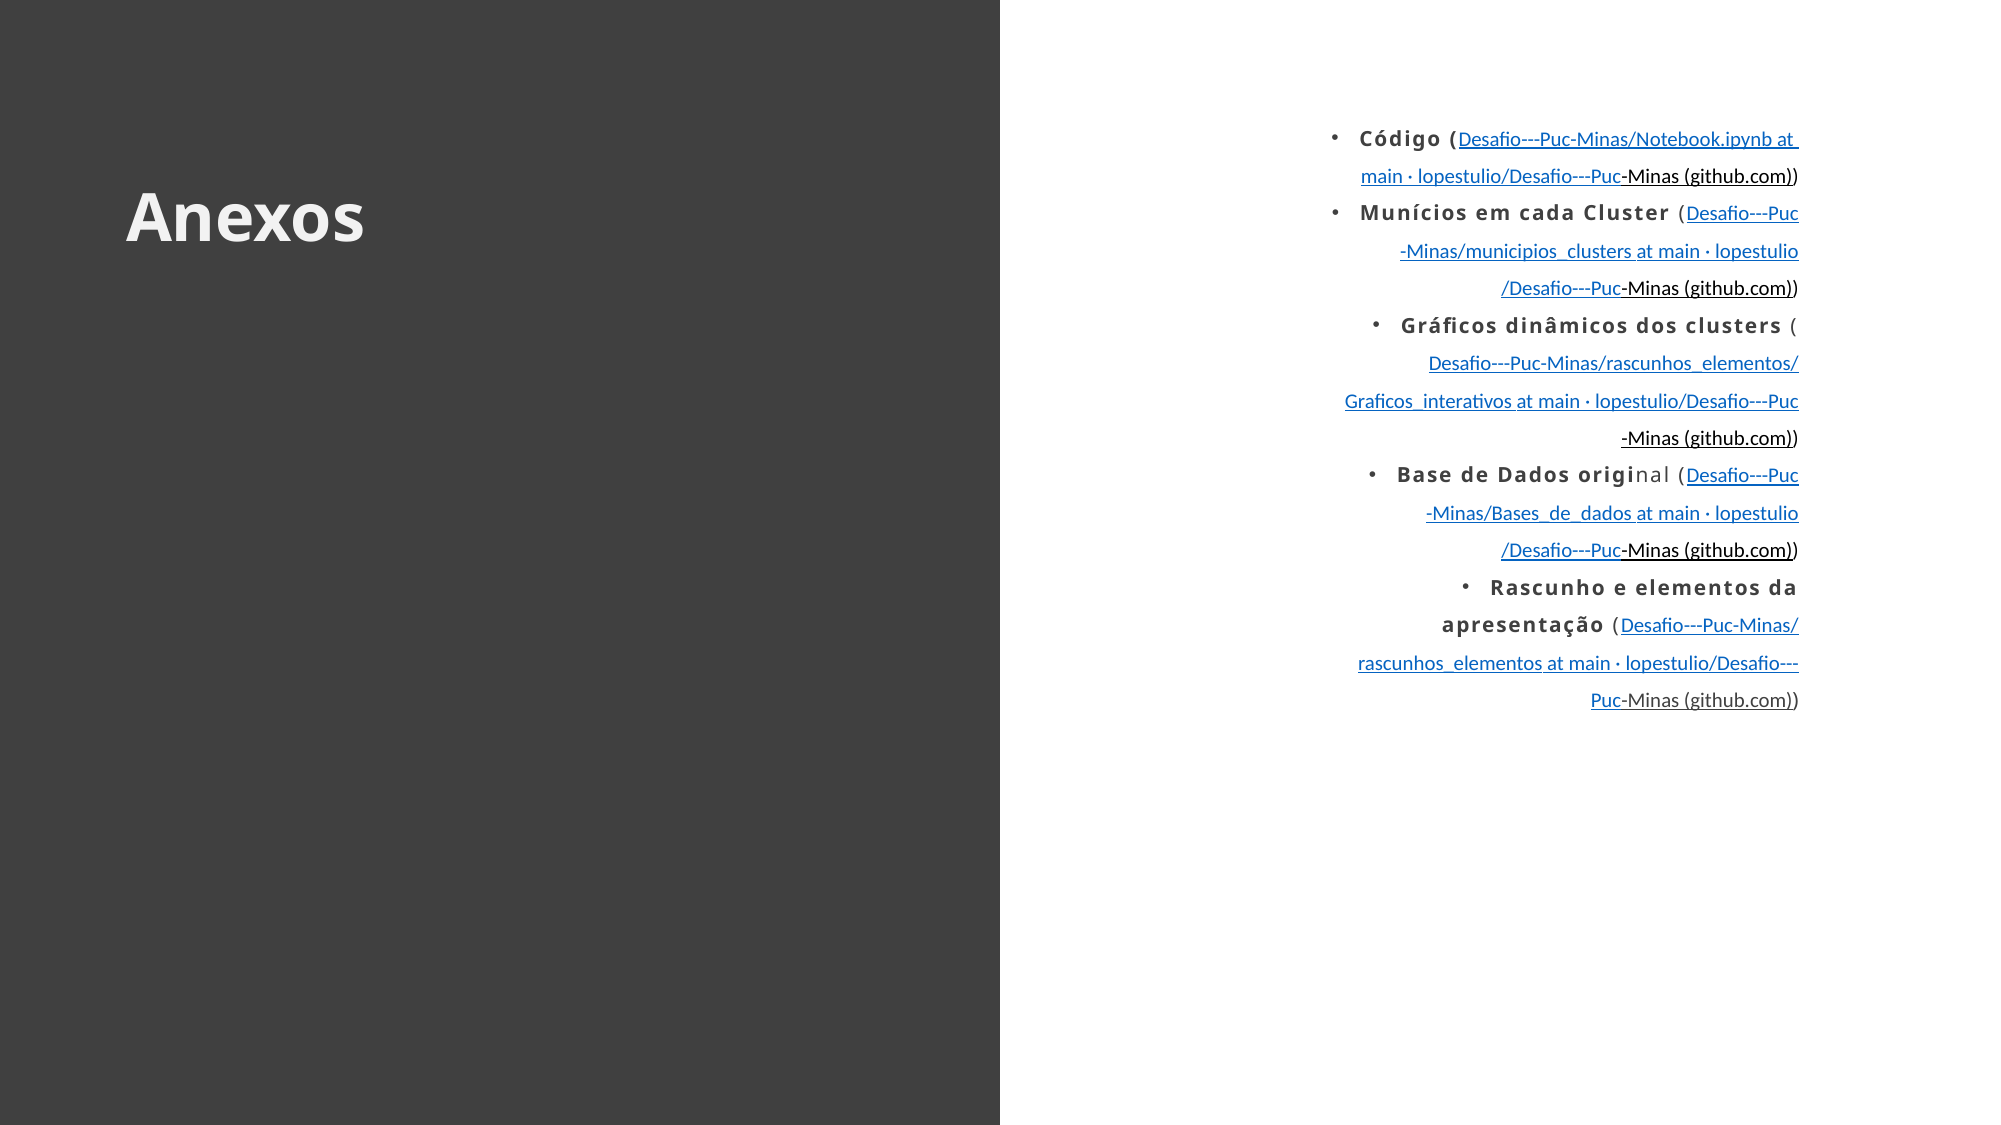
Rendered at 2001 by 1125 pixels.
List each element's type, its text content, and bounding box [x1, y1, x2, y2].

text_box [0, 0, 1001, 1125]
text_box Anexos [111, 167, 628, 263]
text_box Código (Desafio---Puc-Minas/Notebook.ipynb at main · lopestulio/Desafio---Puc-Minas (github.com)) Munícios em cada Cluster (Desafio---Puc-Minas/municipios_clusters at main · lopestulio/Desafio---Puc-Minas (github.com)) Gráficos dinâmicos dos clusters (Desafio---Puc-Minas/rascunhos_elementos/Graficos_interativos at main · lopestulio/Desafio---Puc-Minas (github.com)) Base de Dados original (Desafio---Puc-Minas/Bases_de_dados at main · lopestulio/Desafio---Puc-Minas (github.com)) Rascunho e elementos da apresentação (Desafio---Puc-Minas/rascunhos_elementos at main · lopestulio/Desafio---Puc-Minas (github.com)) [1300, 105, 1814, 720]
